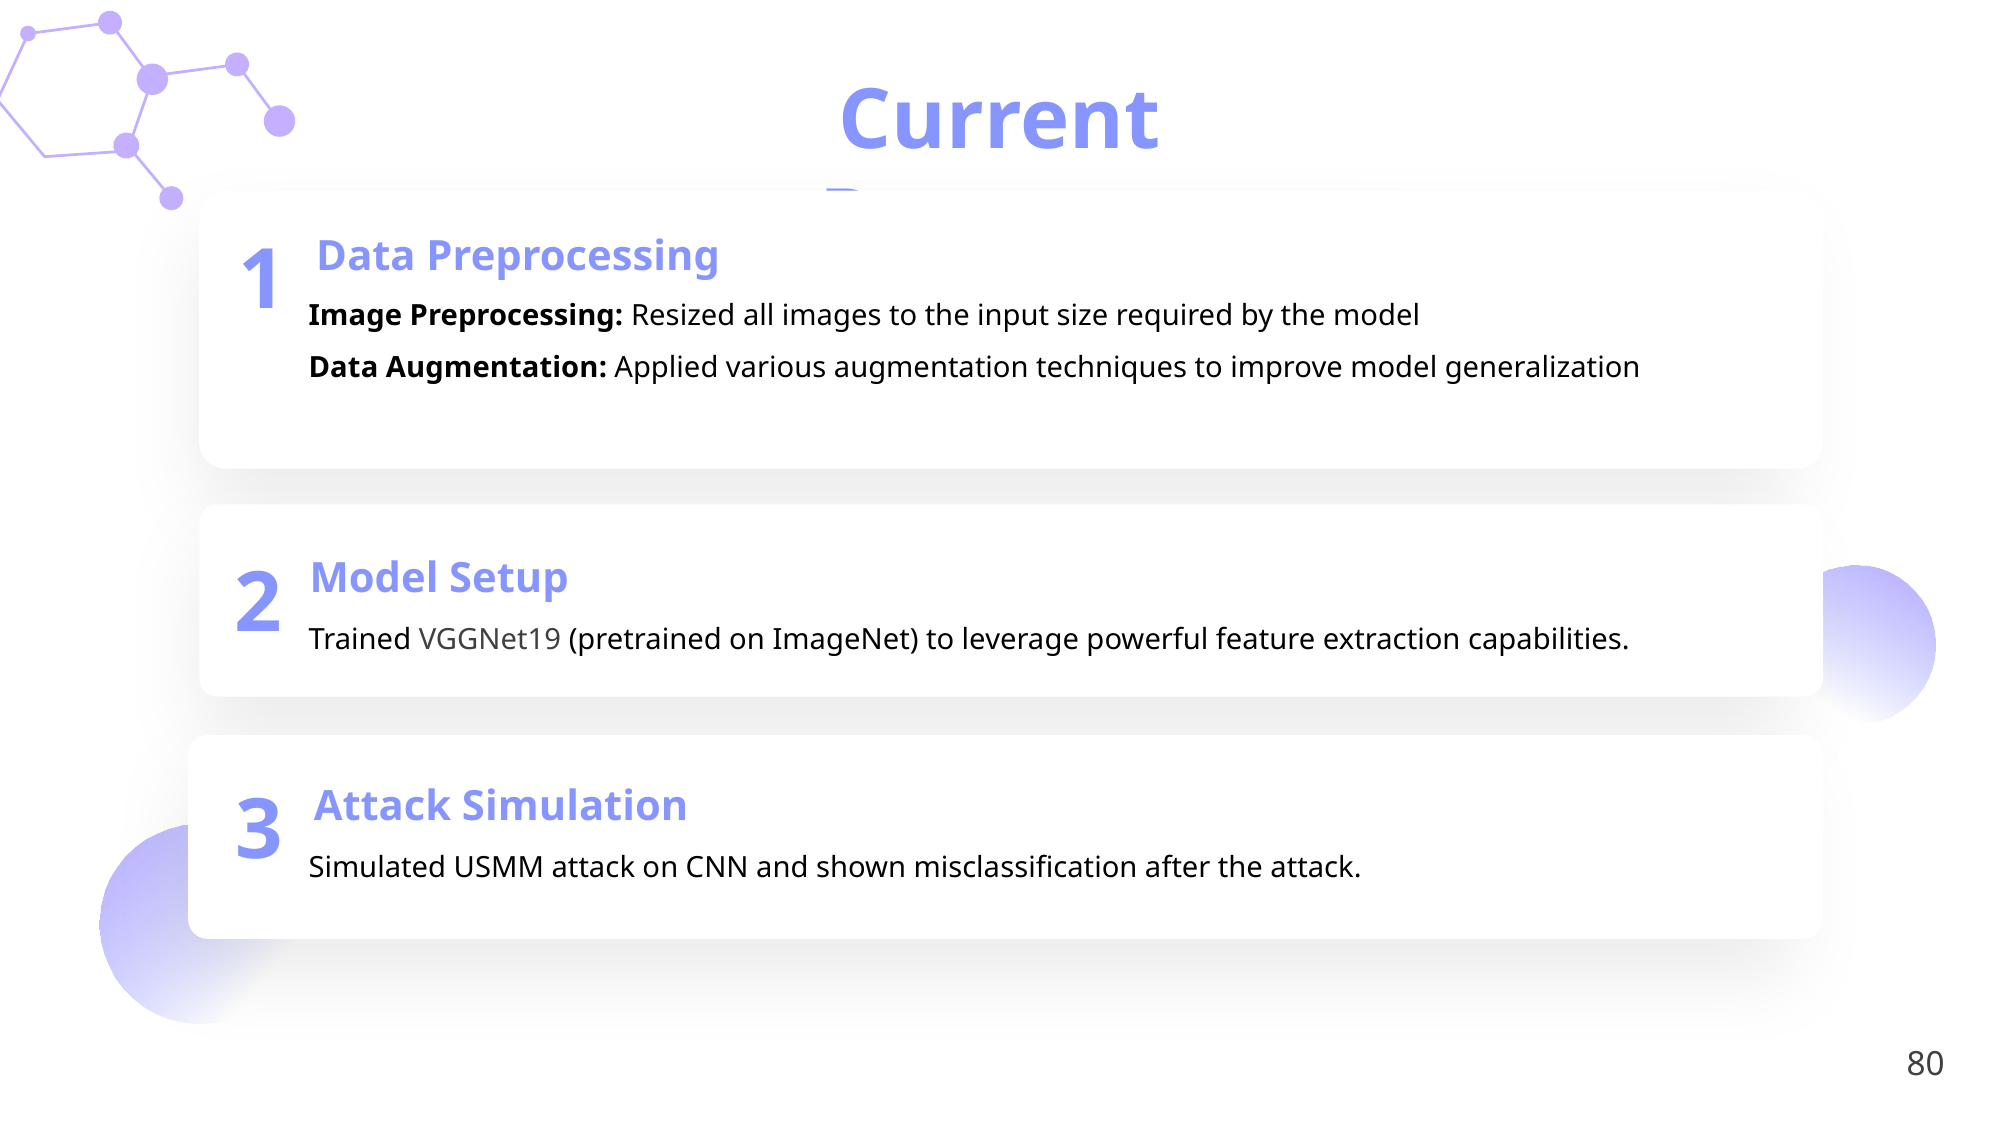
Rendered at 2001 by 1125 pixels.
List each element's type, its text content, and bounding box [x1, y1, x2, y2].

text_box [219, 718, 1798, 887]
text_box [199, 167, 1824, 469]
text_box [0, 5, 295, 216]
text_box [199, 490, 1824, 697]
text_box [187, 733, 1825, 940]
text_box [1799, 564, 1936, 725]
text_box [99, 826, 270, 1024]
text_box Current Progress [673, 57, 1326, 167]
